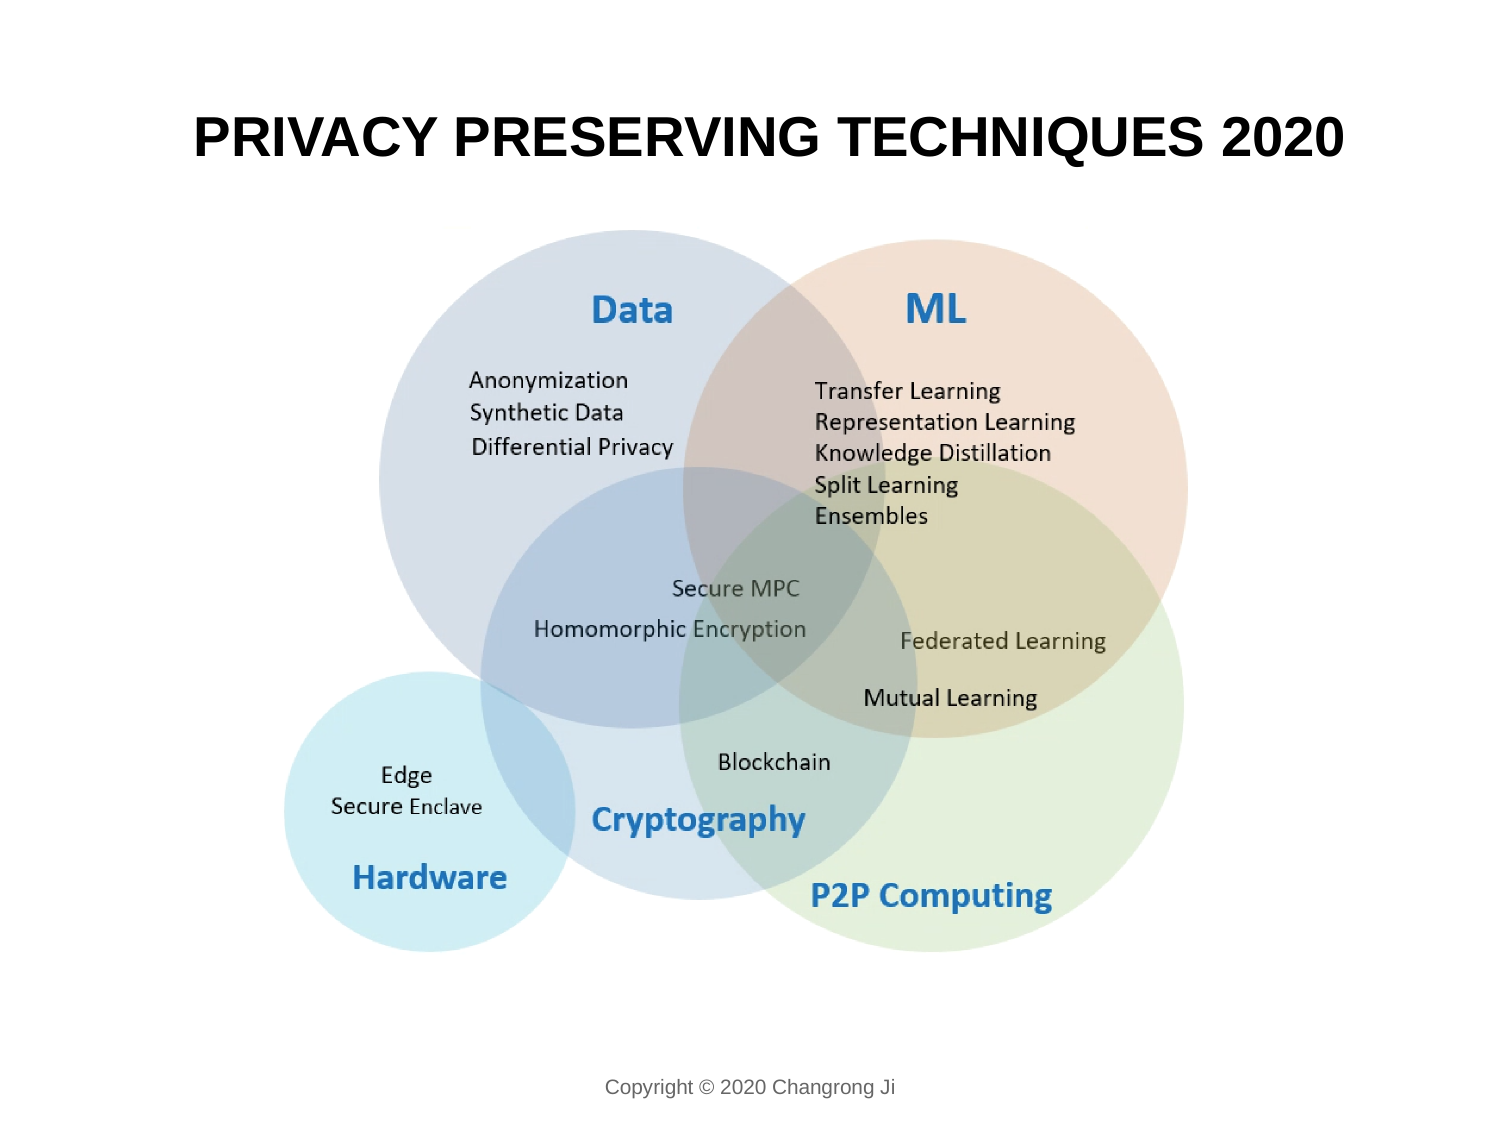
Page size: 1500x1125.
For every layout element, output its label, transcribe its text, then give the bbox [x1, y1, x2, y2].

title Copyright © 2020 Changrong Ji [543, 1058, 957, 1114]
picture [168, 210, 1446, 998]
title PRIVACY PRESERVING TECHNIQUES 2020 [71, 85, 1469, 211]
